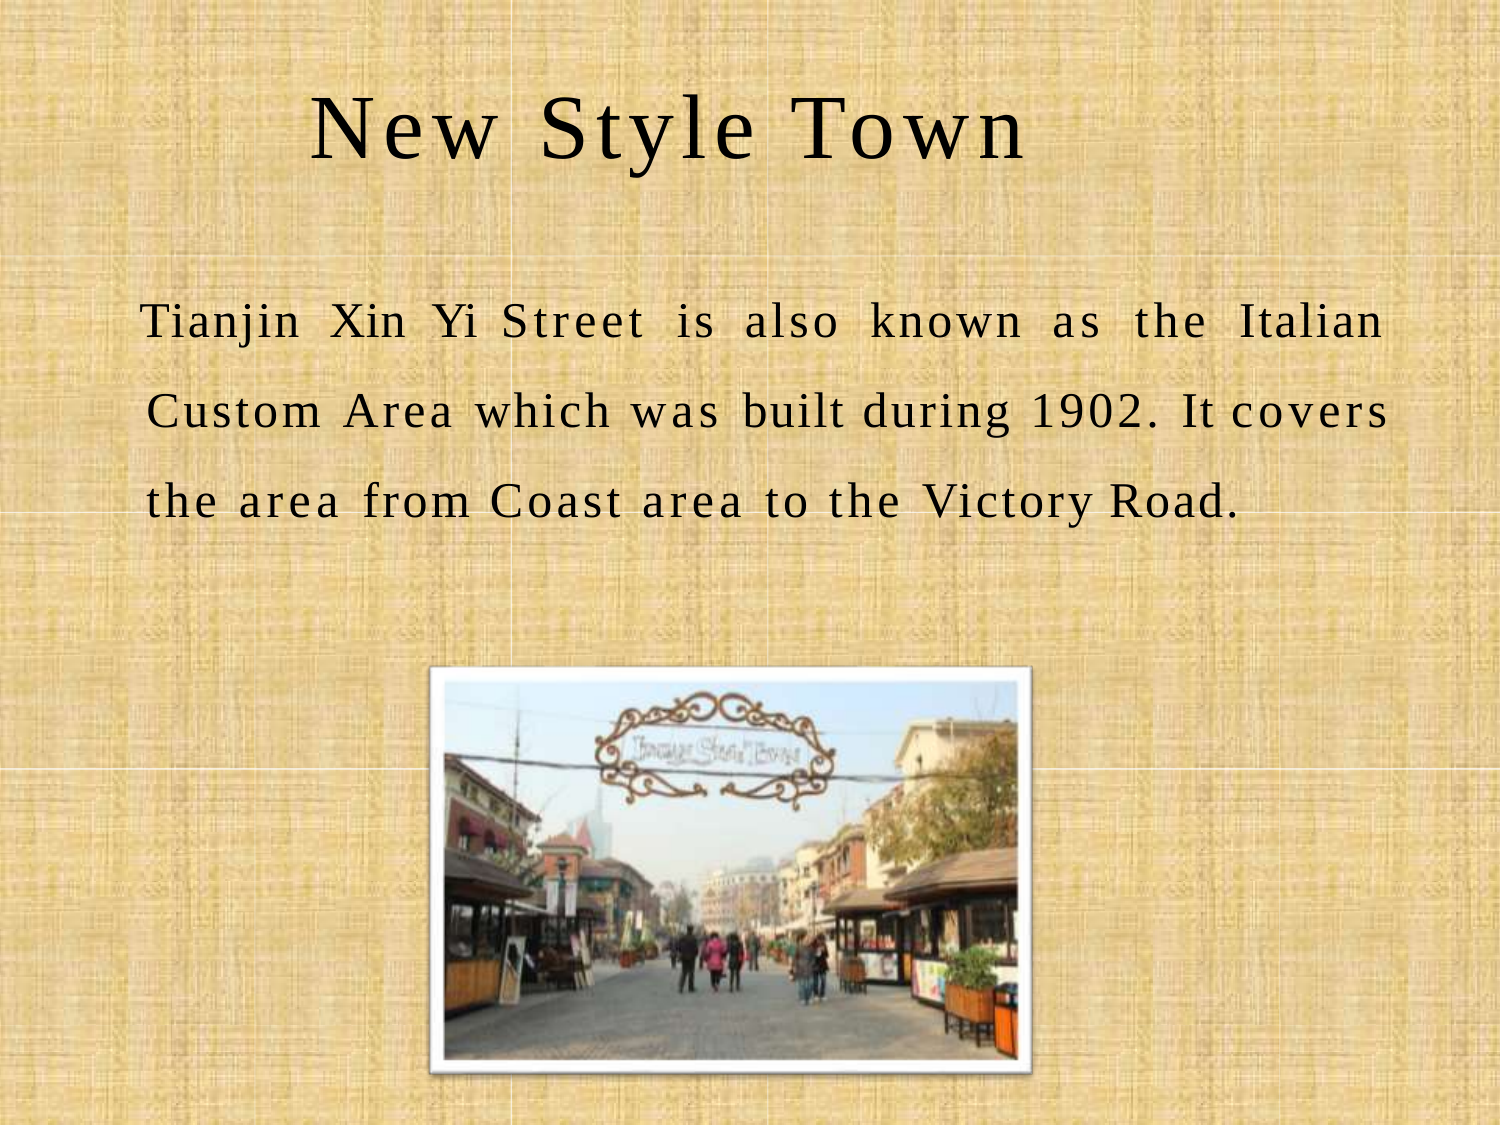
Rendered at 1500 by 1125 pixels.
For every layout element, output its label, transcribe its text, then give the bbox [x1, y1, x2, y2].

picture [0, 0, 1500, 1125]
text_box [420, 661, 1042, 1087]
text_box New Style Town [307, 64, 1044, 177]
text_box Tianjin Xin Yi Street is also known as the Italian Custom Area which was built during 1902. It covers the area from Coast area to the Victory Road. [137, 255, 1412, 528]
